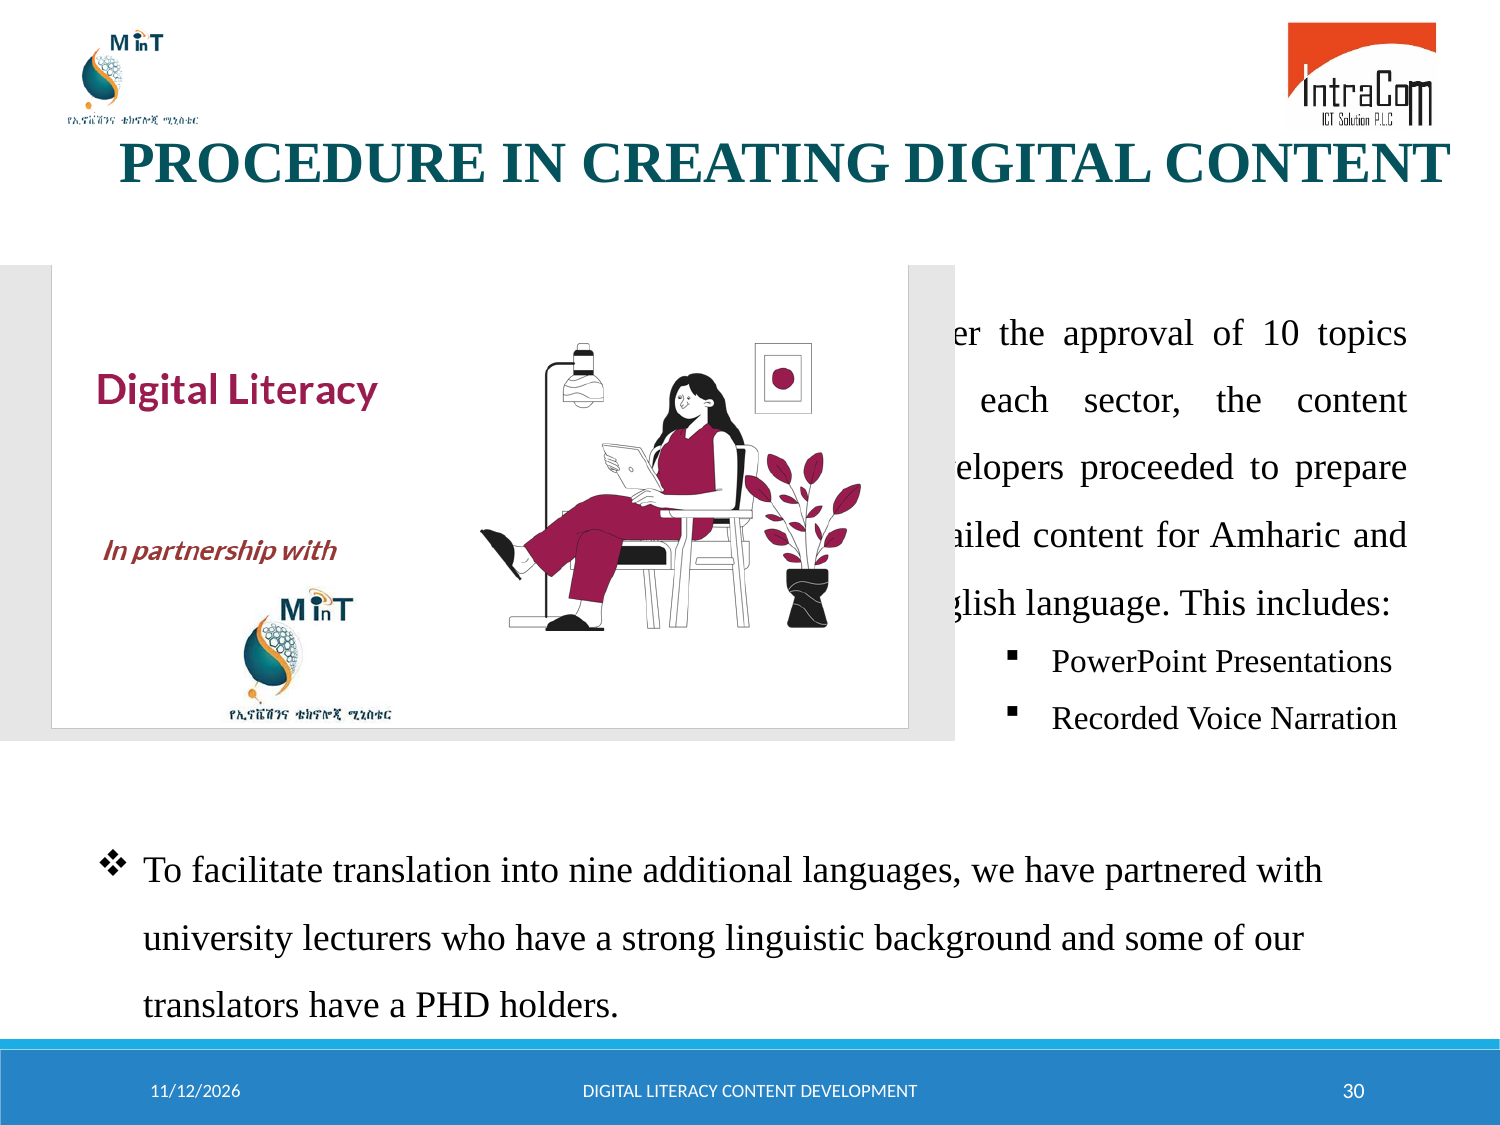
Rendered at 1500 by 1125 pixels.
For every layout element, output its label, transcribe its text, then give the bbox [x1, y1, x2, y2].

picture [1285, 18, 1439, 132]
slide_number 30 [1218, 1059, 1380, 1120]
text_box After the approval of 10 topics for each sector, the content developers proceeded to prepare detailed content for Amharic and English language. This includes: PowerPoint Presentations Recorded Voice Narration [962, 277, 1423, 744]
footer Digital literacy content development [453, 1059, 1047, 1120]
text_box To facilitate translation into nine additional languages, we have partnered with university lecturers who have a strong linguistic background and some of our translators have a PHD holders. [81, 815, 1423, 1033]
picture [0, 265, 956, 741]
text_box PROCEDURE IN CREATING DIGITAL CONTENT [104, 116, 1467, 202]
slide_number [135, 1059, 440, 1120]
picture [65, 27, 205, 132]
